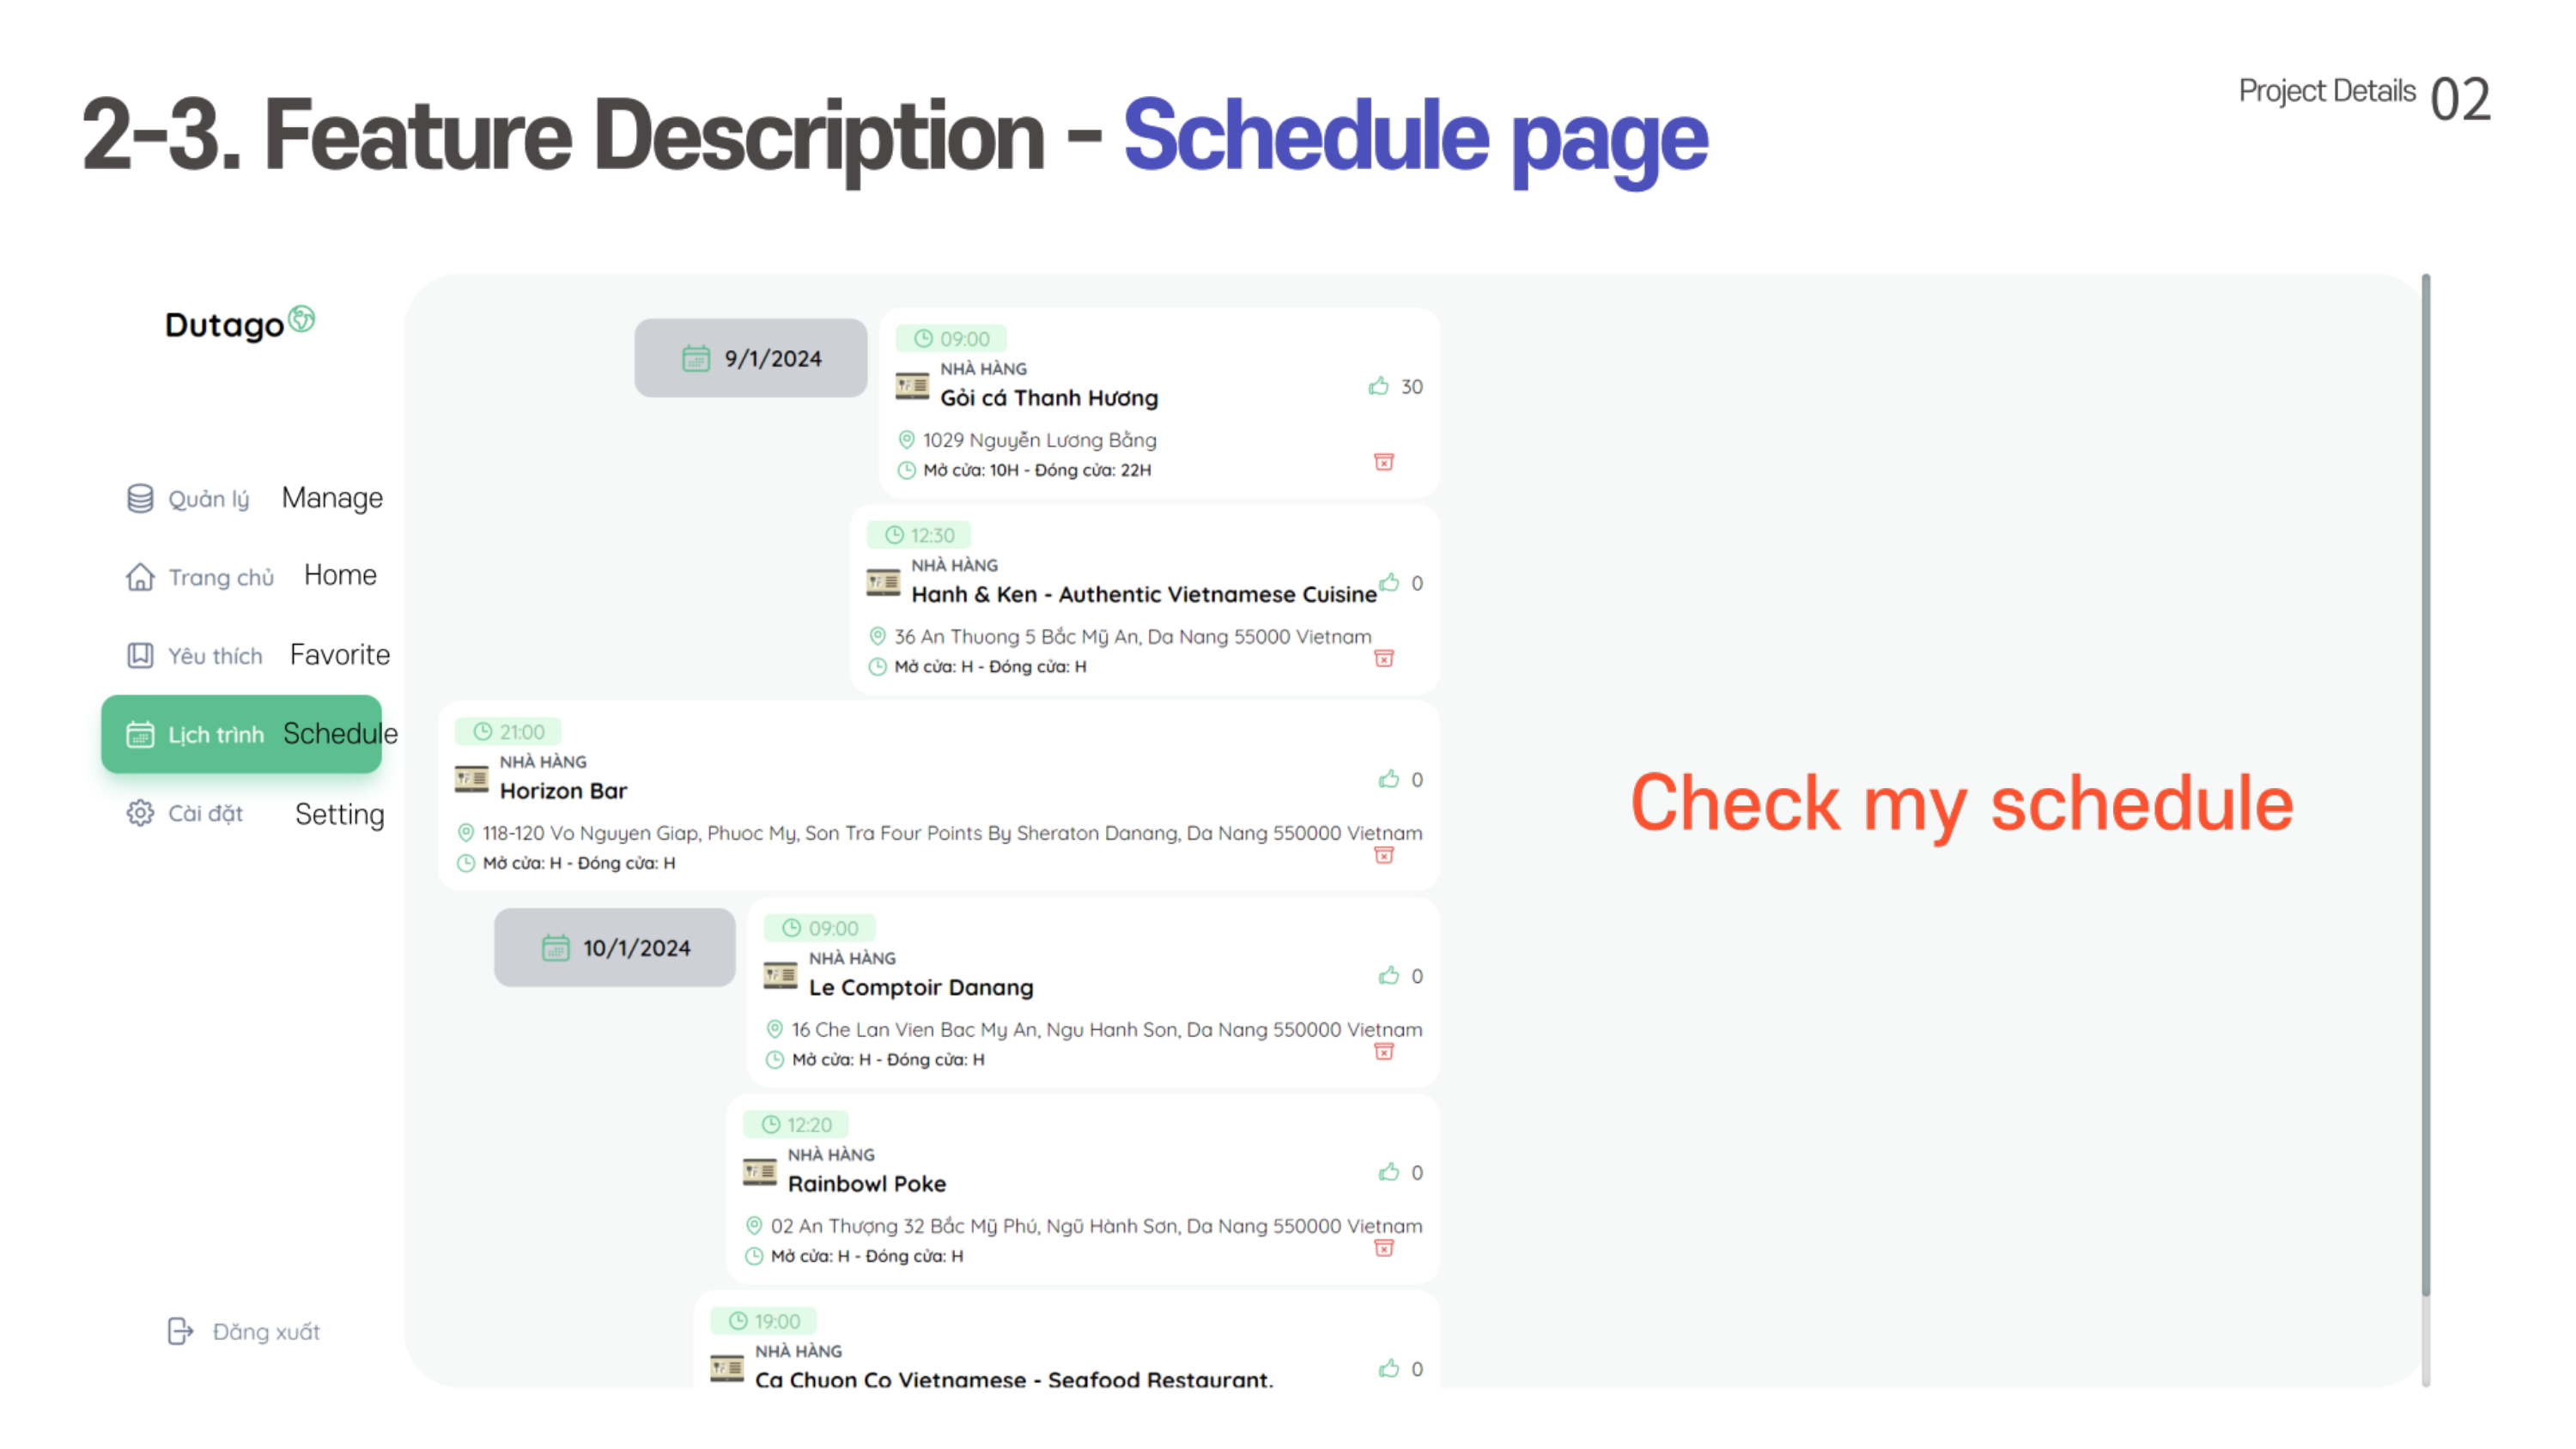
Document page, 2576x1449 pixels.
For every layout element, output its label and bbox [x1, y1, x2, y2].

picture [174, 779, 467, 864]
picture [179, 619, 471, 696]
picture [1525, 730, 2401, 916]
picture [170, 462, 464, 617]
text_box [78, 260, 2476, 1405]
picture [47, 43, 1804, 276]
picture [187, 699, 469, 775]
picture [1914, 17, 2576, 196]
